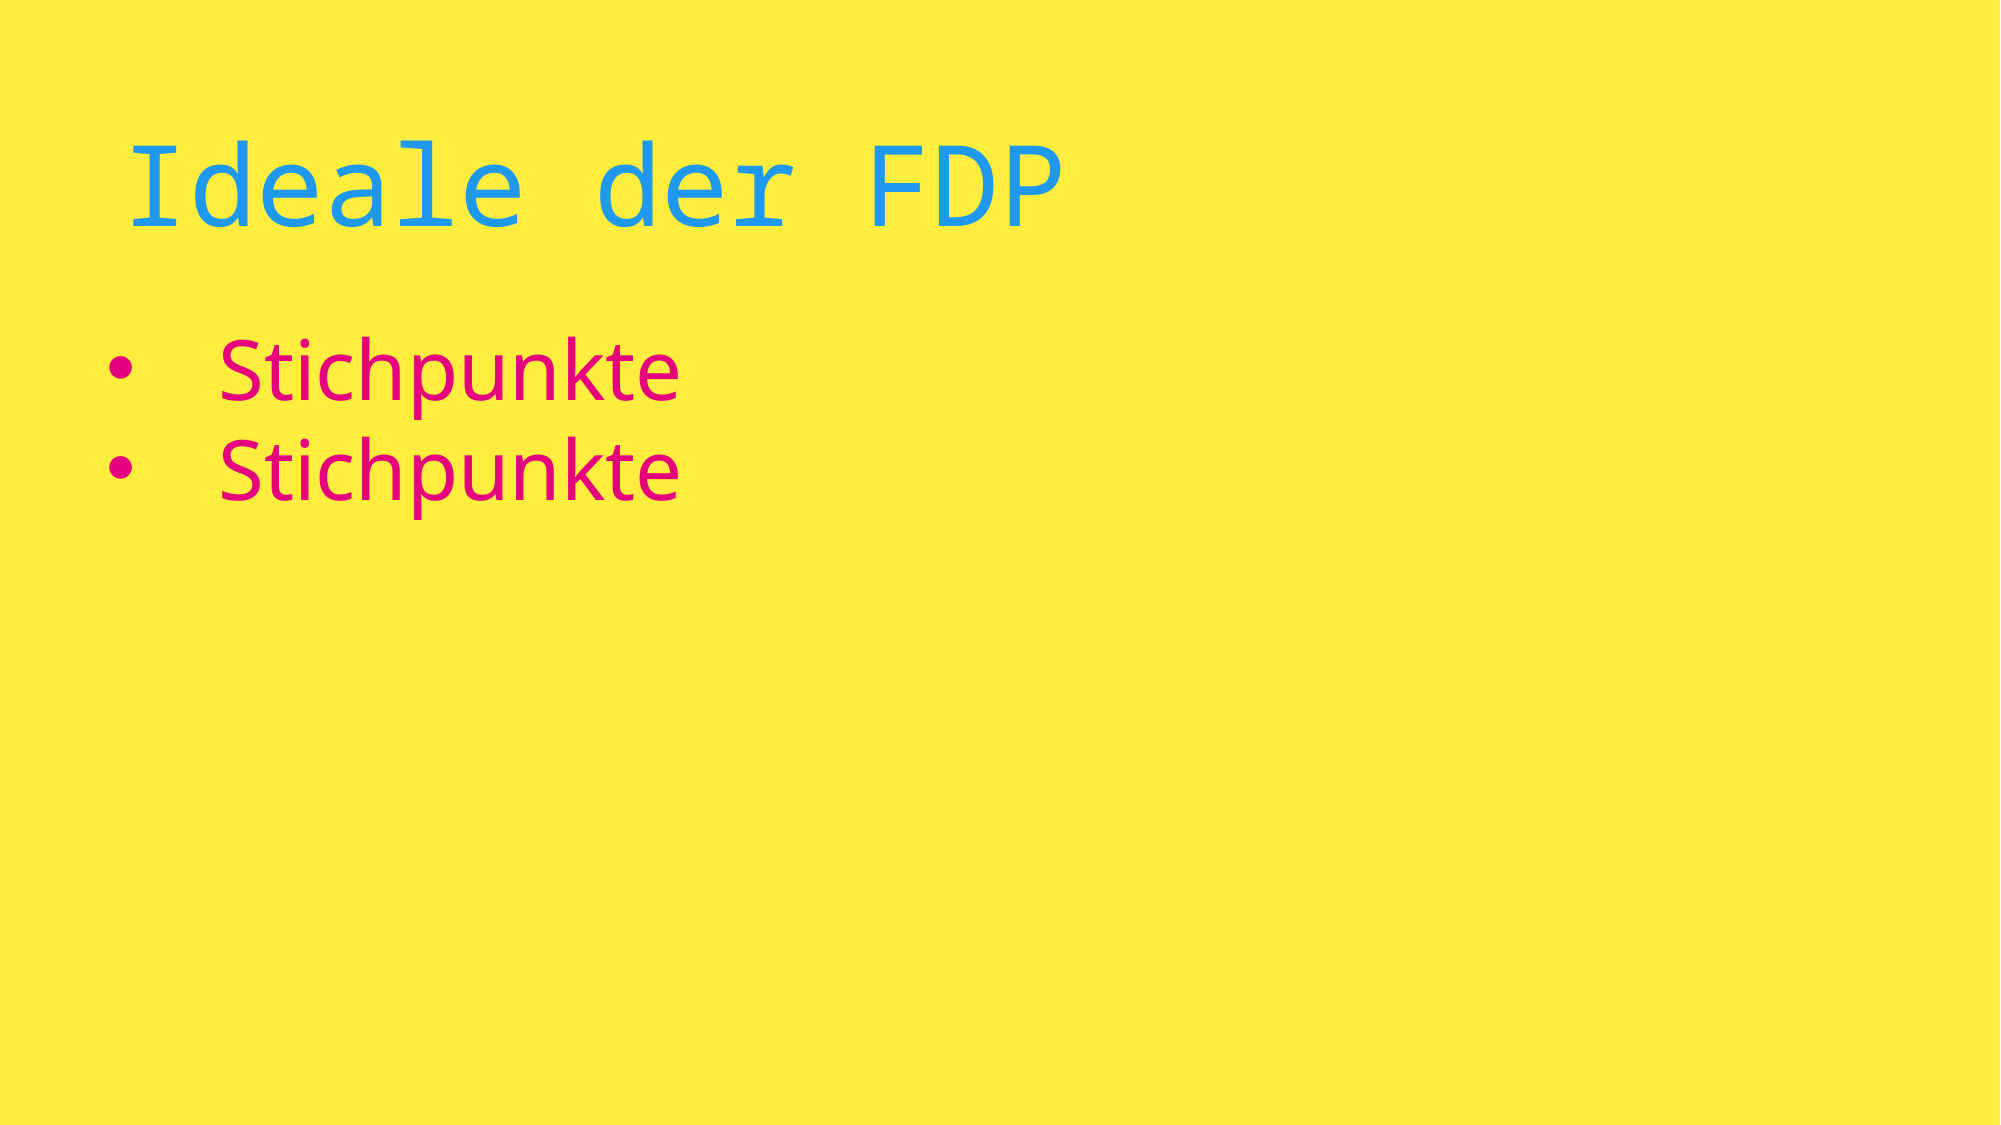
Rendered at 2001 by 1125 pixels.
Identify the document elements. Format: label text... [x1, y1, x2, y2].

text_box Stichpunkte Stichpunkte [91, 309, 1650, 525]
text_box Ideale der FDP [106, 106, 1839, 257]
